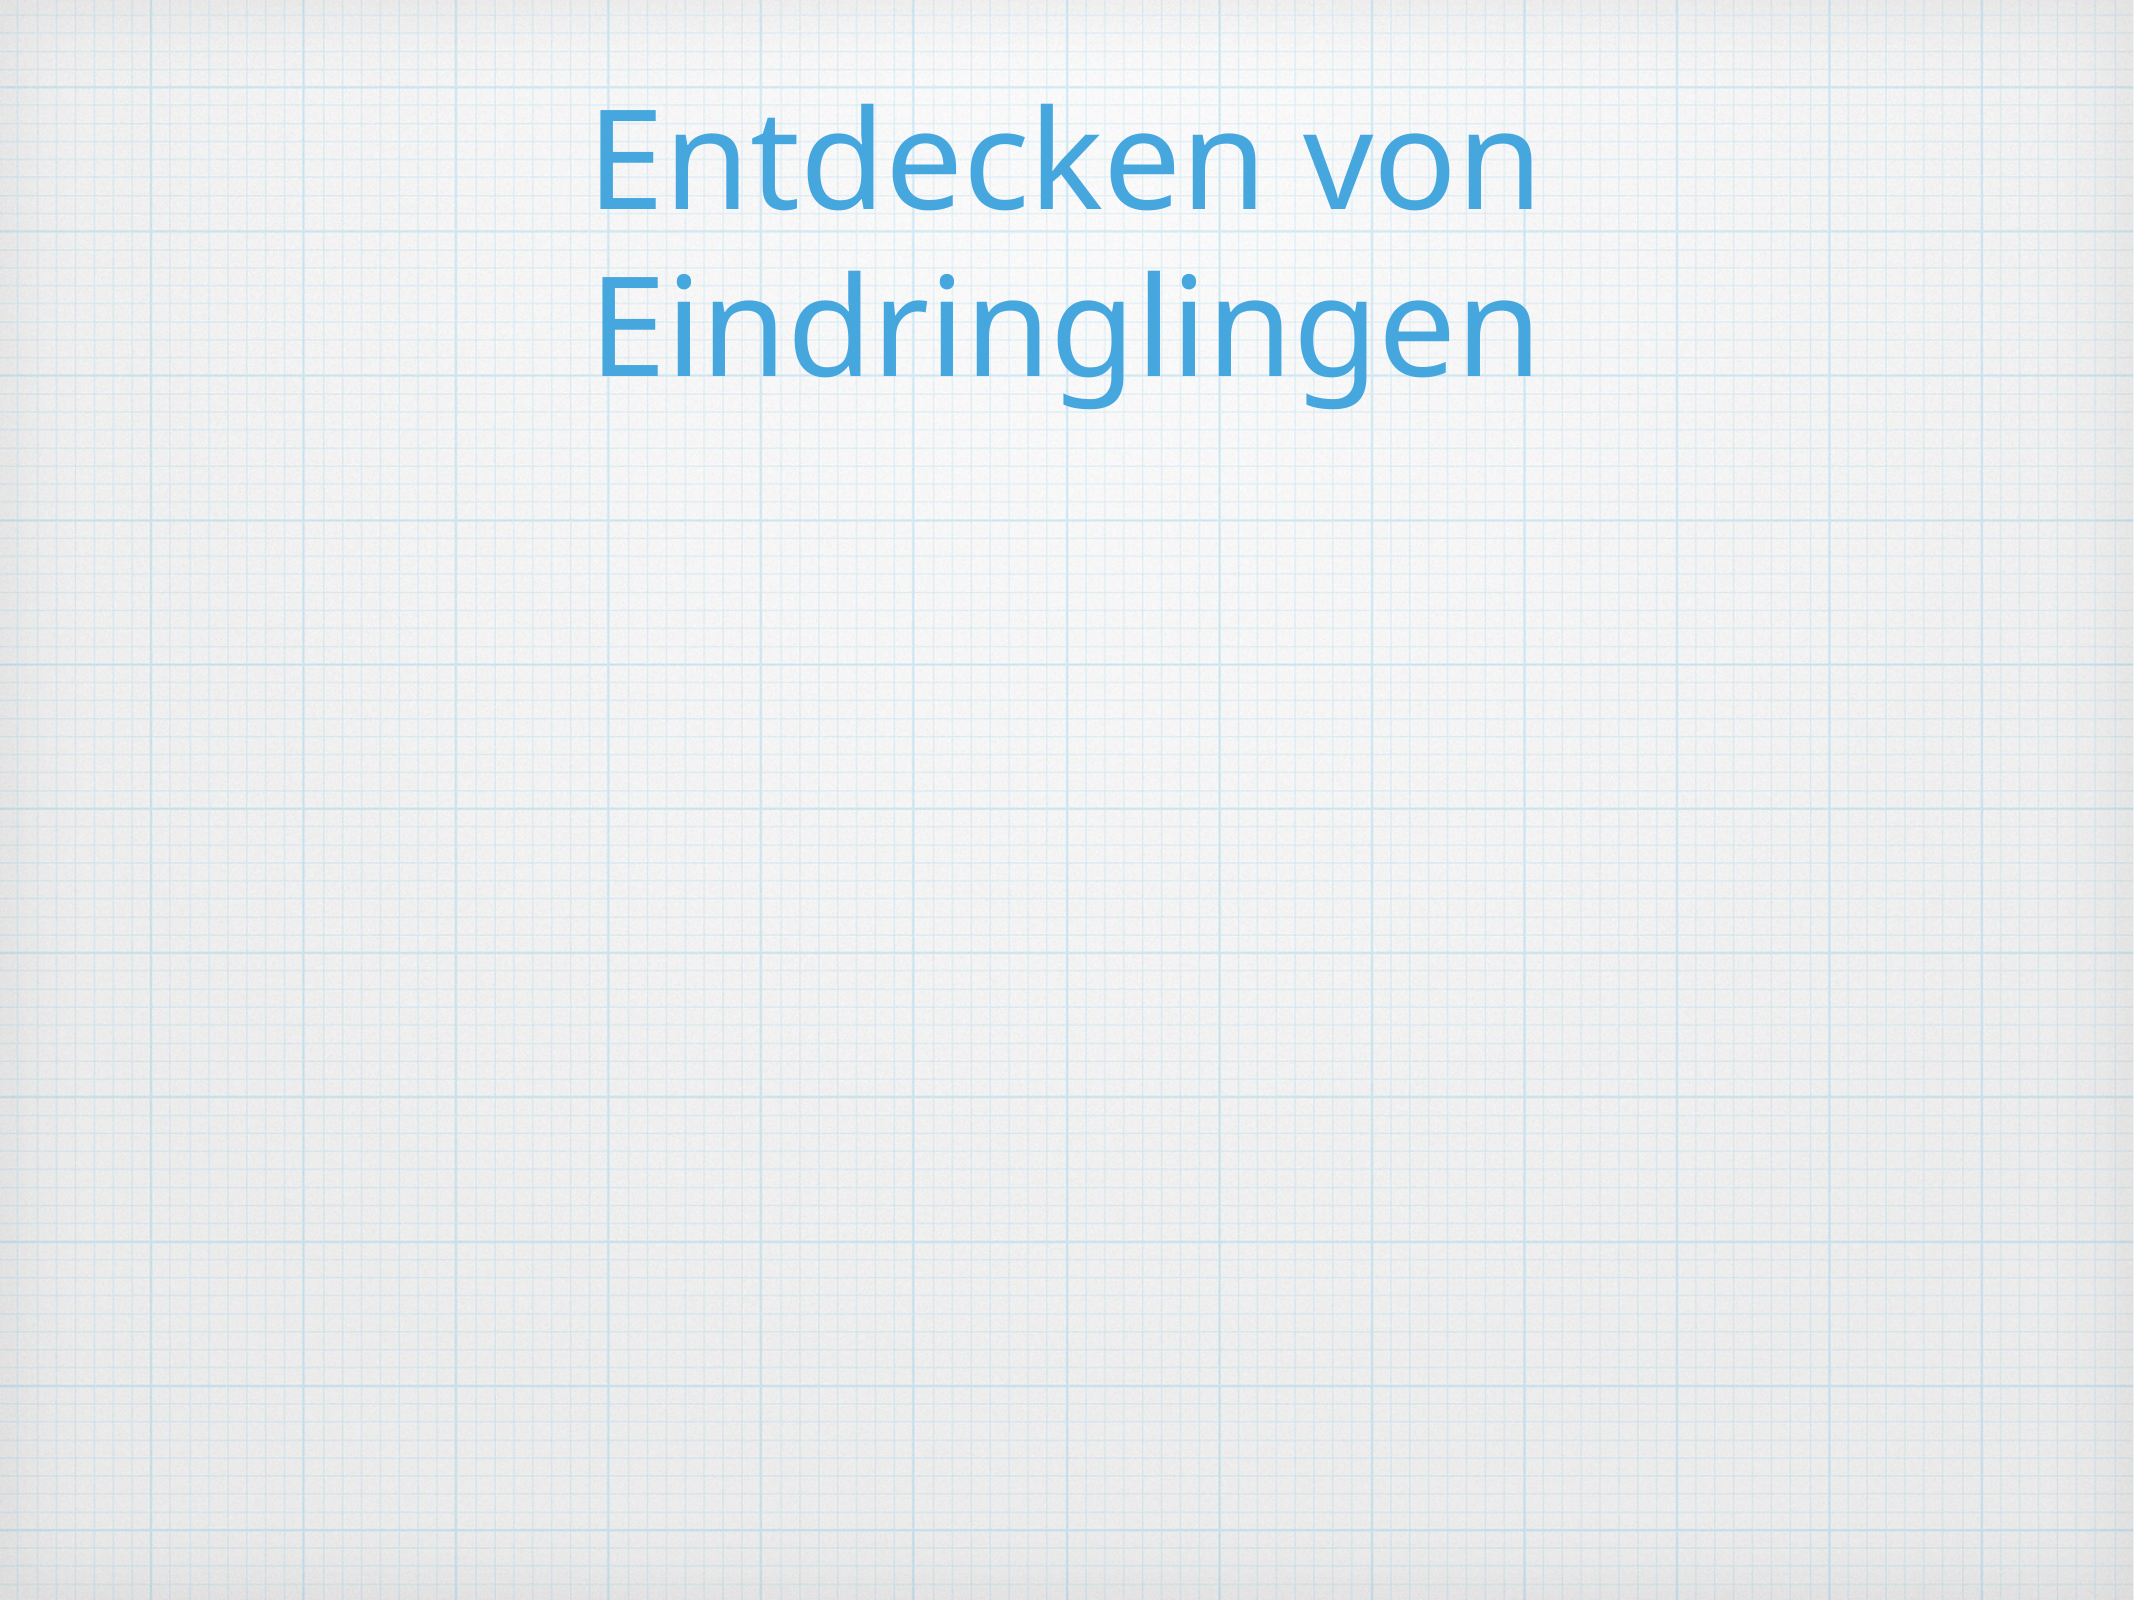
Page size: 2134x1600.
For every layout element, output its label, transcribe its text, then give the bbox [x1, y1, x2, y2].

title Entdecken von Eindringlingen [421, 86, 1710, 388]
picture [0, 0, 2134, 1600]
